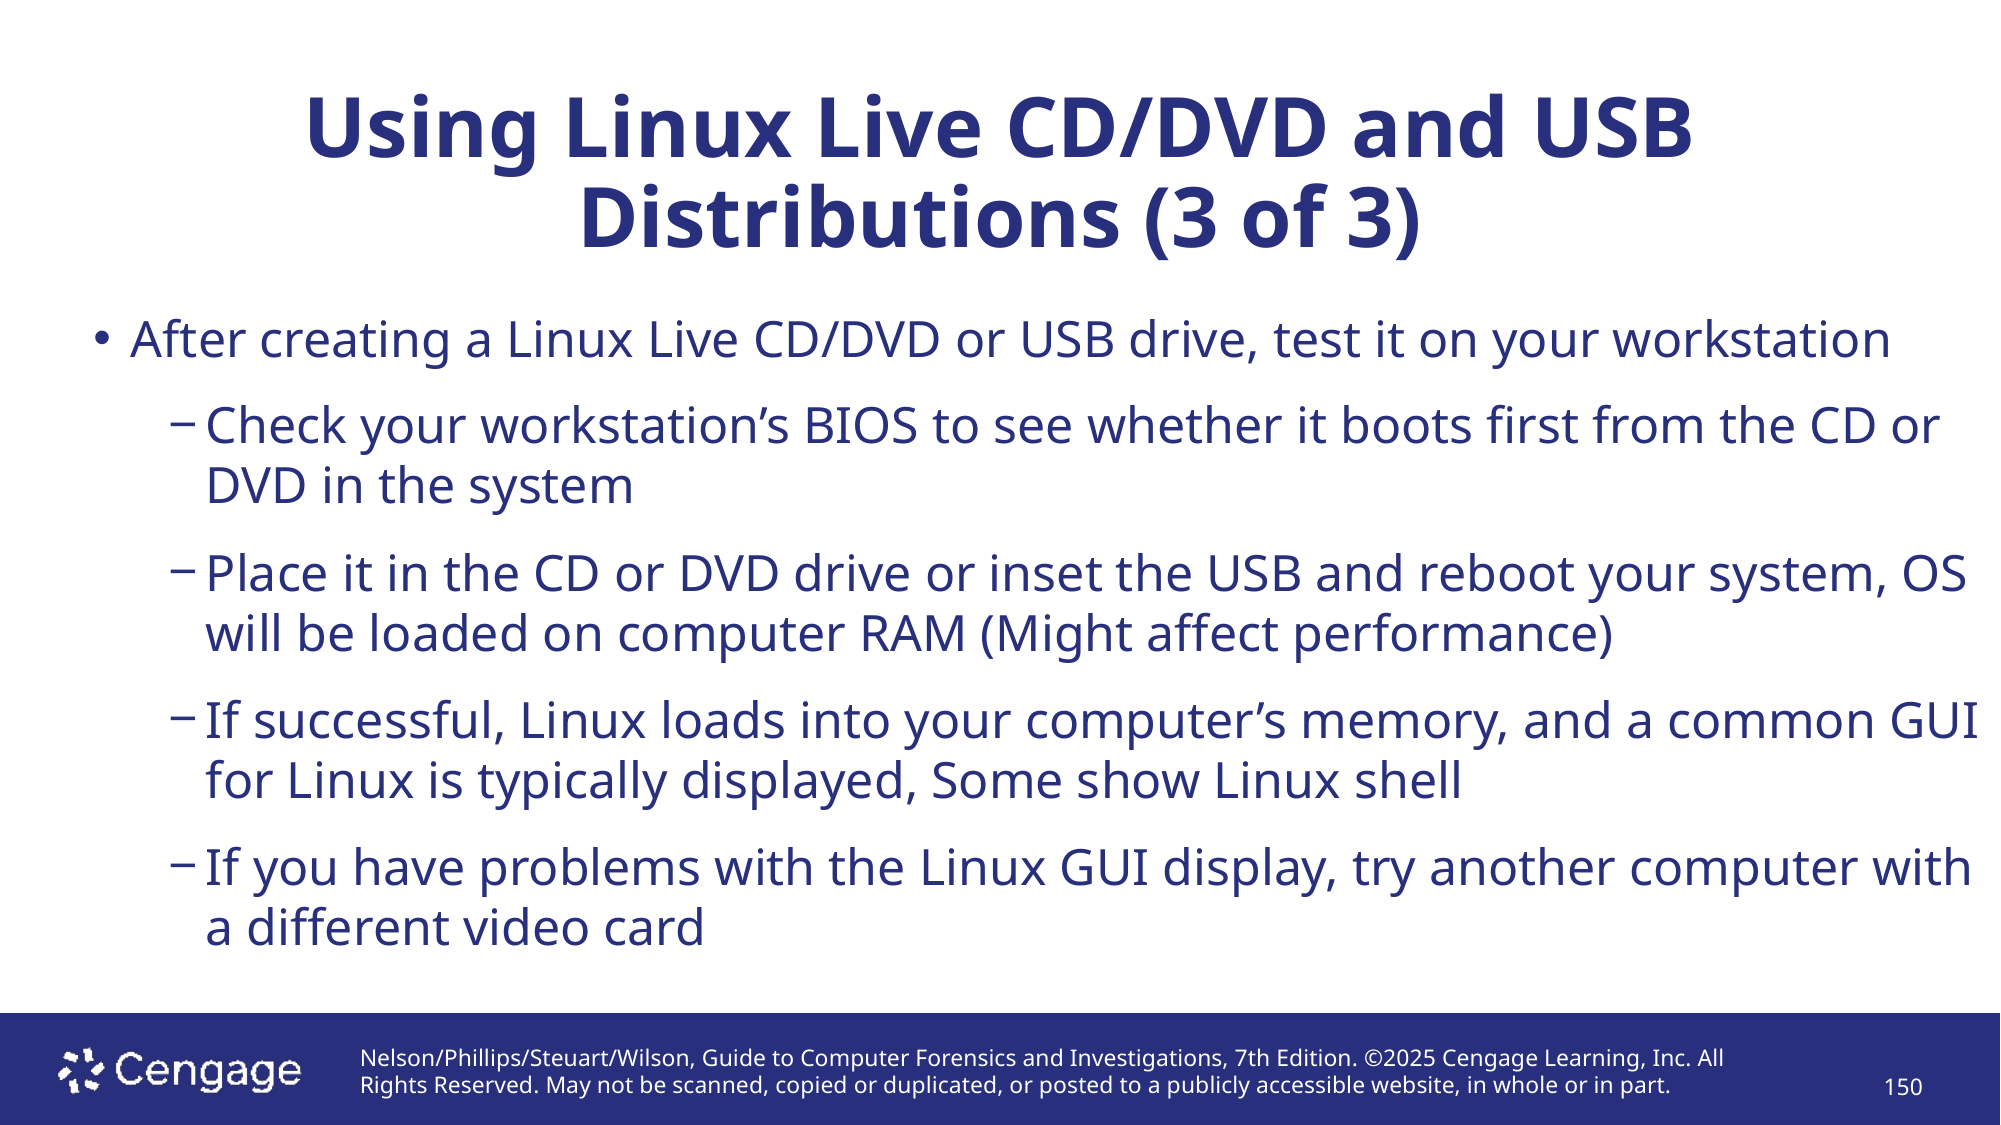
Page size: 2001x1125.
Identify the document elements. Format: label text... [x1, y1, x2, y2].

picture [30, 1020, 329, 1122]
list After creating a Linux Live CD/DVD or USB drive, test it on your workstation Check your workstation’s BIOS to see whether it boots first from the CD or DVD in the system Place it in the CD or DVD drive or inset the USB and reboot your system, OS will be loaded on computer RAM (Might affect performance) If successful, Linux loads into your computer’s memory, and a common GUI for Linux is typically displayed, Some show Linux shell If you have problems with the Linux GUI display, try another computer with a different video card [78, 299, 2000, 1014]
title Using Linux Live CD/DVD and USB Distributions (3 of 3) [78, 77, 1923, 278]
